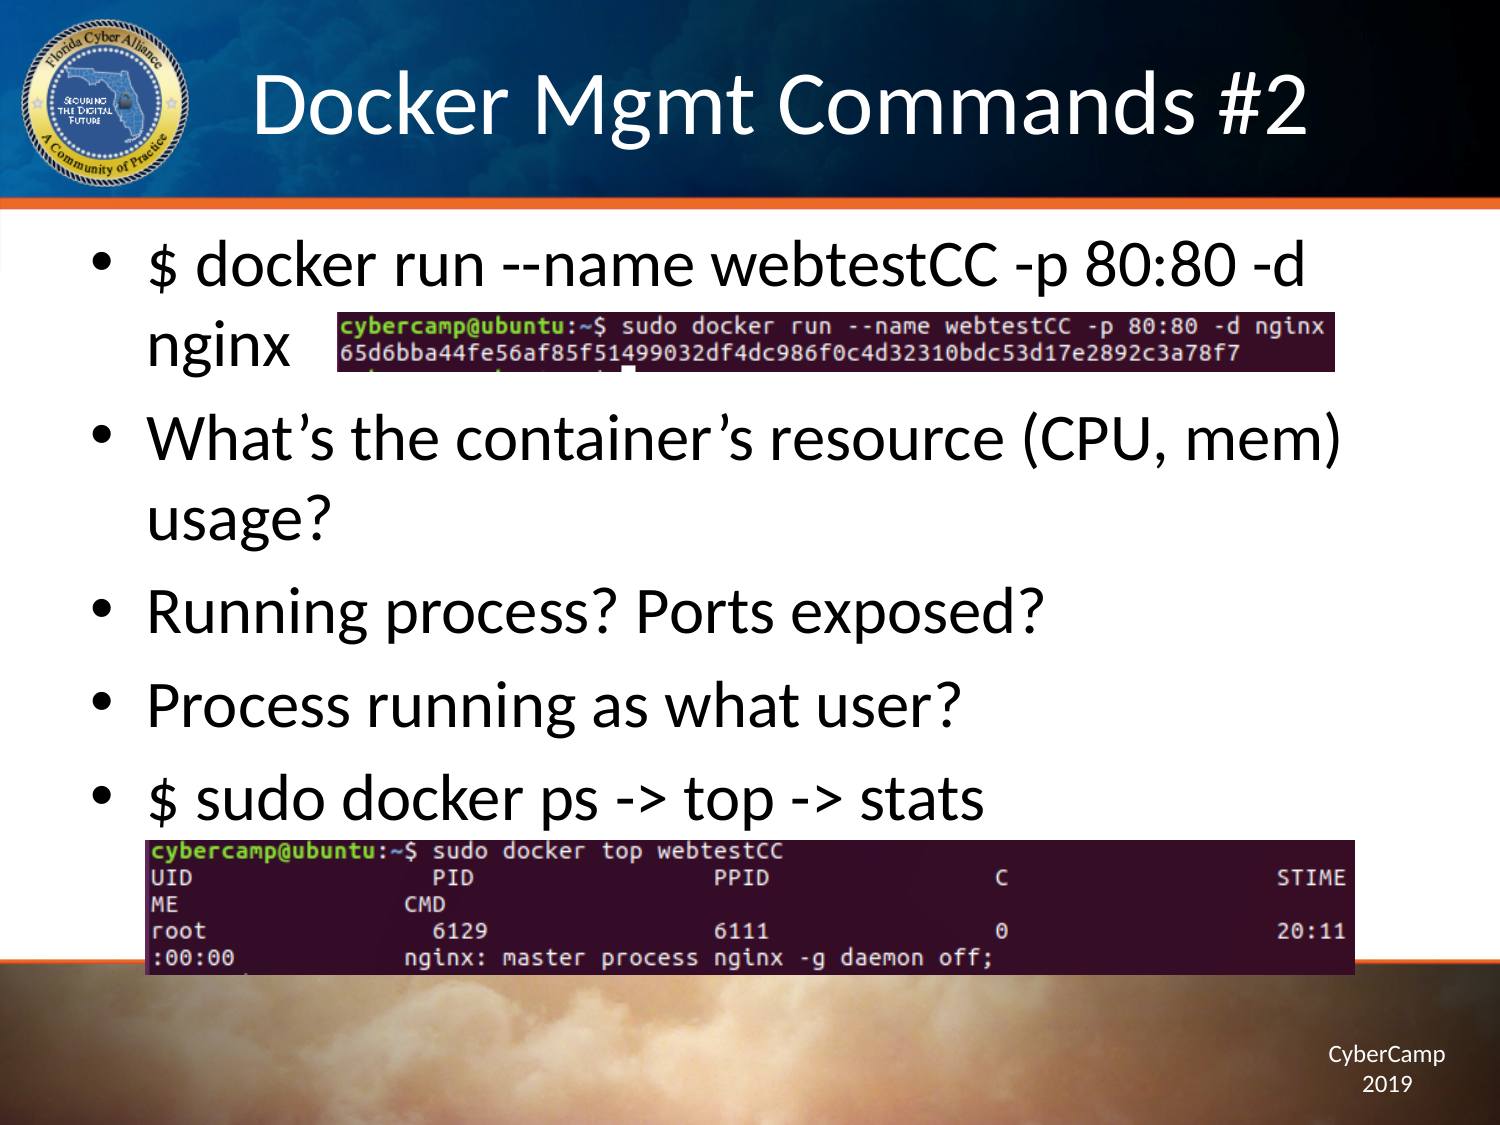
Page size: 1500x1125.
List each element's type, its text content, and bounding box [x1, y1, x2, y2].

list $ docker run --name webtestCC -p 80:80 -d nginx What’s the container’s resource (CPU, mem) usage? Running process? Ports exposed? Process running as what user? $ sudo docker ps -> top -> stats [75, 212, 1425, 875]
picture [337, 312, 1335, 373]
title Docker Mgmt Commands #2 [137, 4, 1425, 192]
picture [0, 840, 1500, 1125]
picture [0, 0, 1500, 292]
